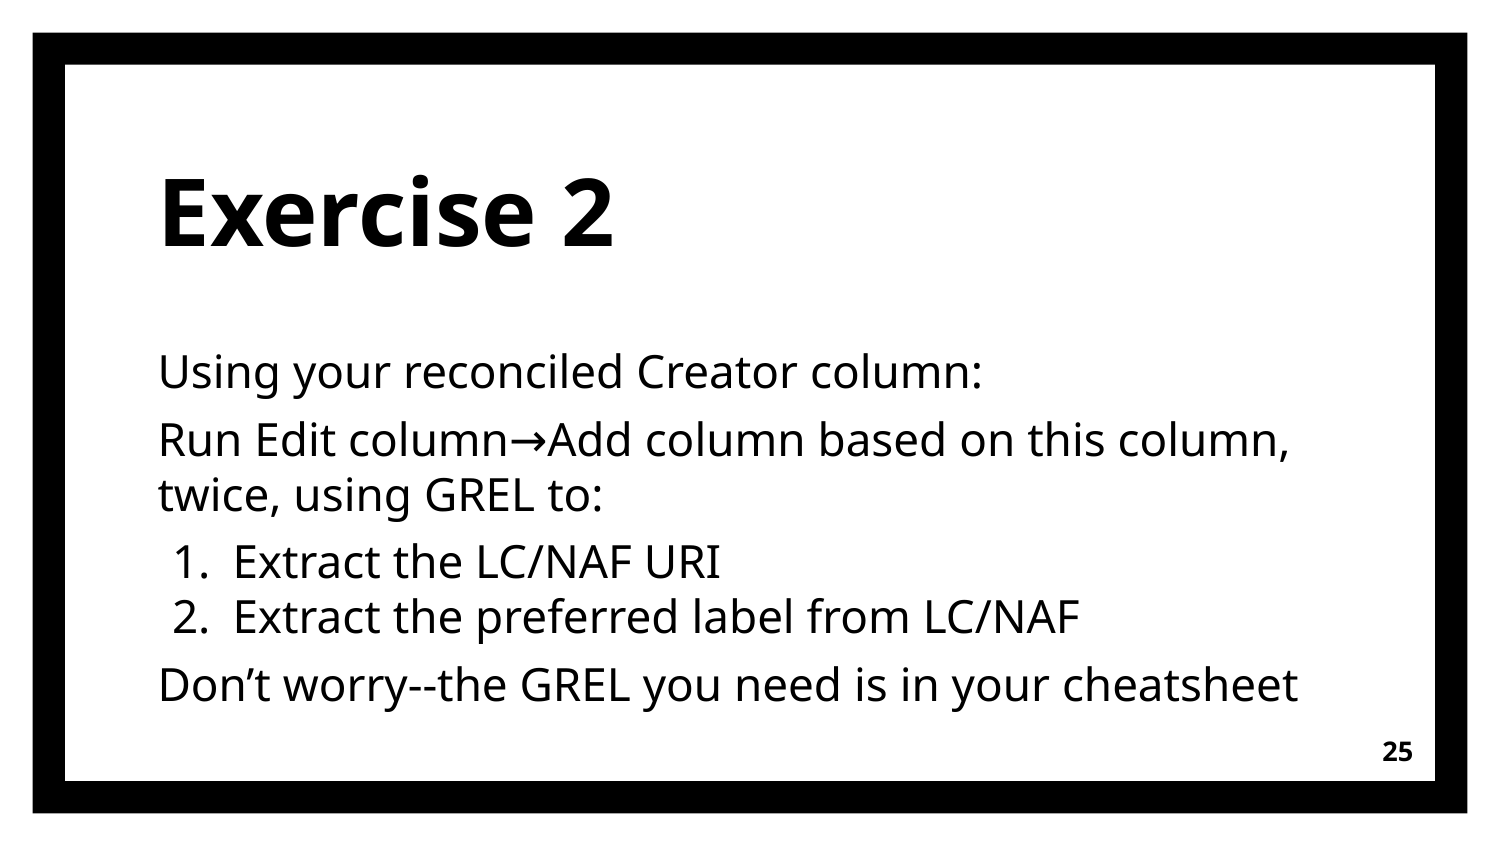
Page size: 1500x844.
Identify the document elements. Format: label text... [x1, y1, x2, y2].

slide_number ‹#› [1338, 720, 1429, 786]
list Using your reconciled Creator column: Run Edit column→Add column based on this column, twice, using GREL to: Extract the LC/NAF URI Extract the preferred label from LC/NAF Don’t worry--the GREL you need is in your cheatsheet [142, 327, 1358, 709]
title Exercise 2 [142, 137, 978, 327]
